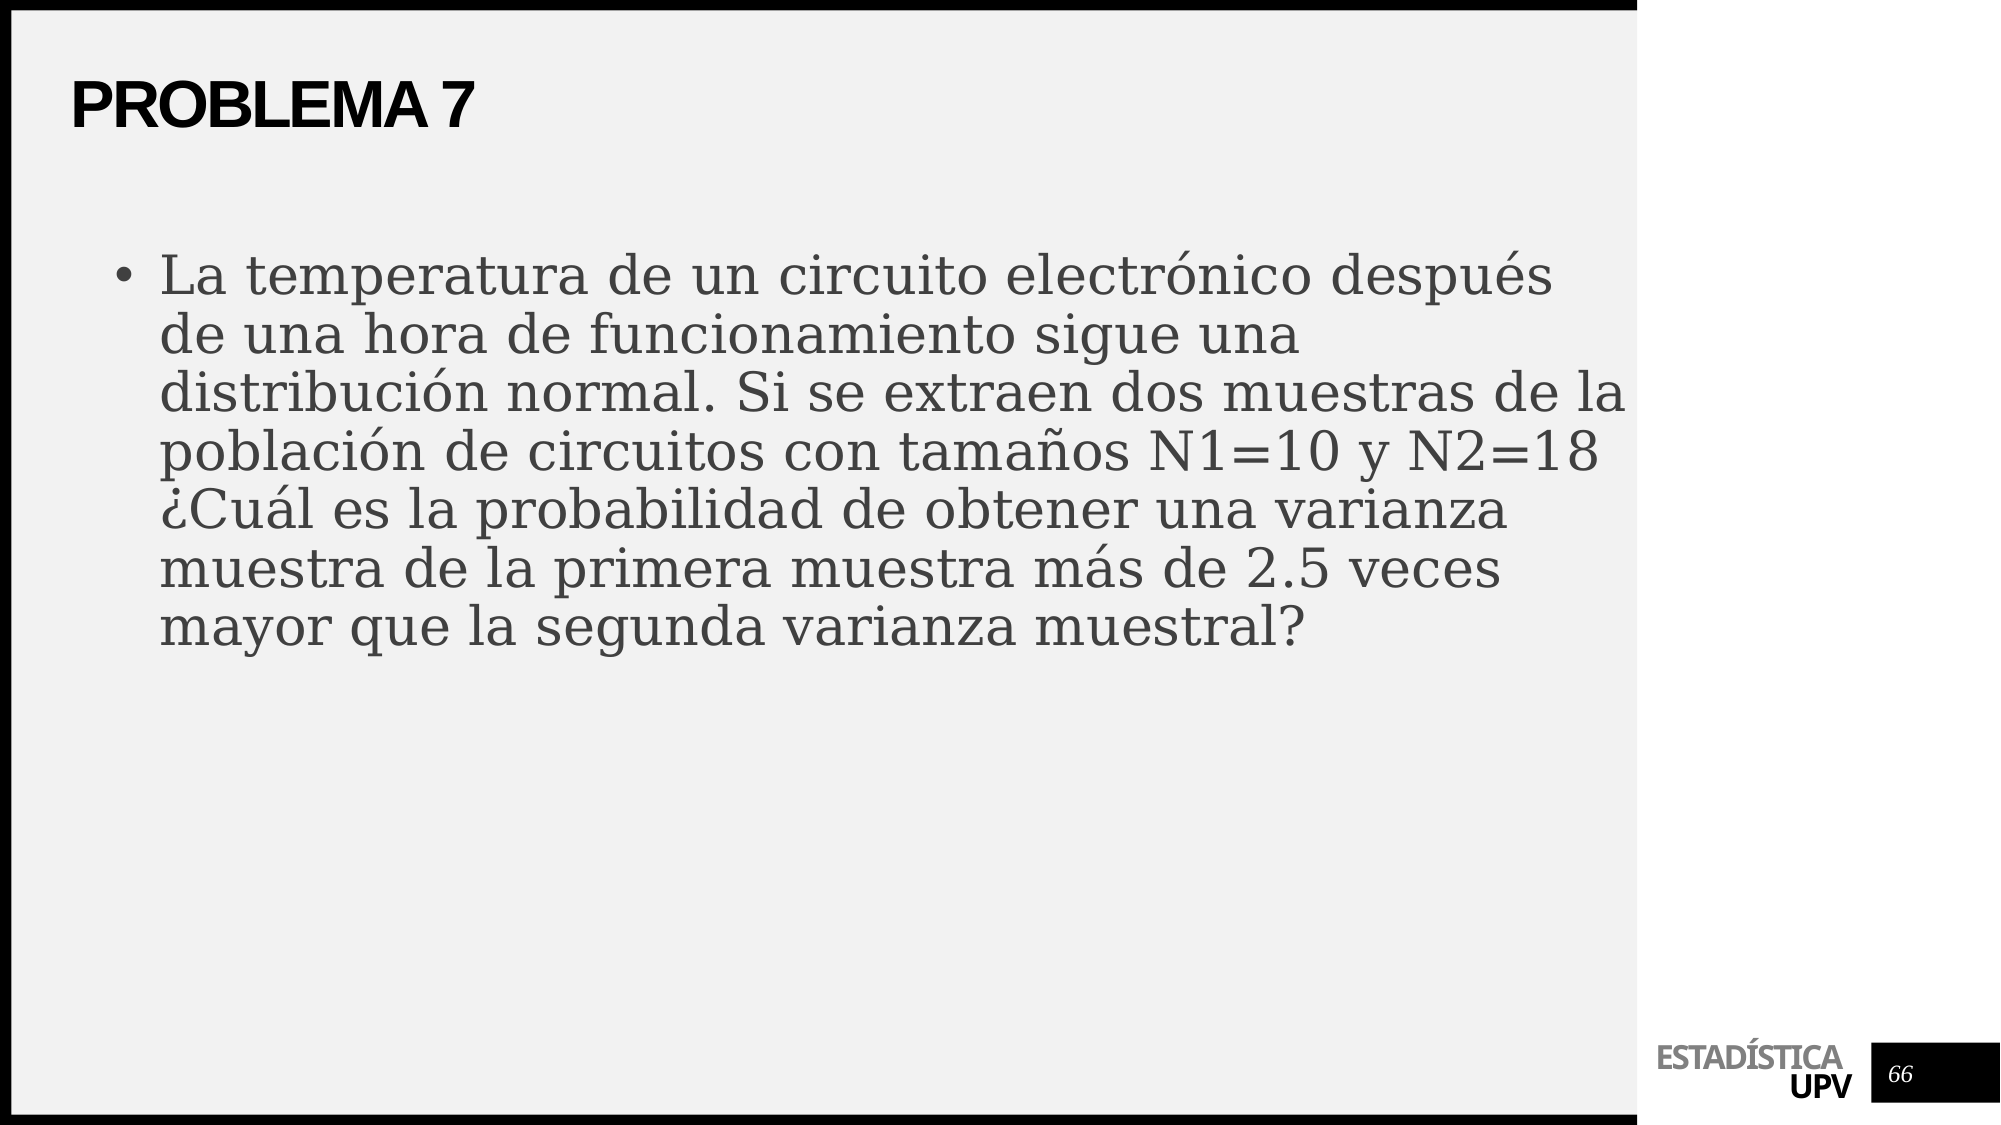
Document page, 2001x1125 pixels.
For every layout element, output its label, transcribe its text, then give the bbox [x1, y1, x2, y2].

slide_number 66 [1877, 1050, 1924, 1096]
title ProblemA 7 [70, 70, 1580, 142]
list La temperatura de un circuito electrónico después de una hora de funcionamiento sigue una distribución normal. Si se extraen dos muestras de la población de circuitos con tamaños N1=10 y N2=18 ¿Cuál es la probabilidad de obtener una varianza muestra de la primera muestra más de 2.5 veces mayor que la segunda varianza muestral? [70, 248, 1630, 1016]
